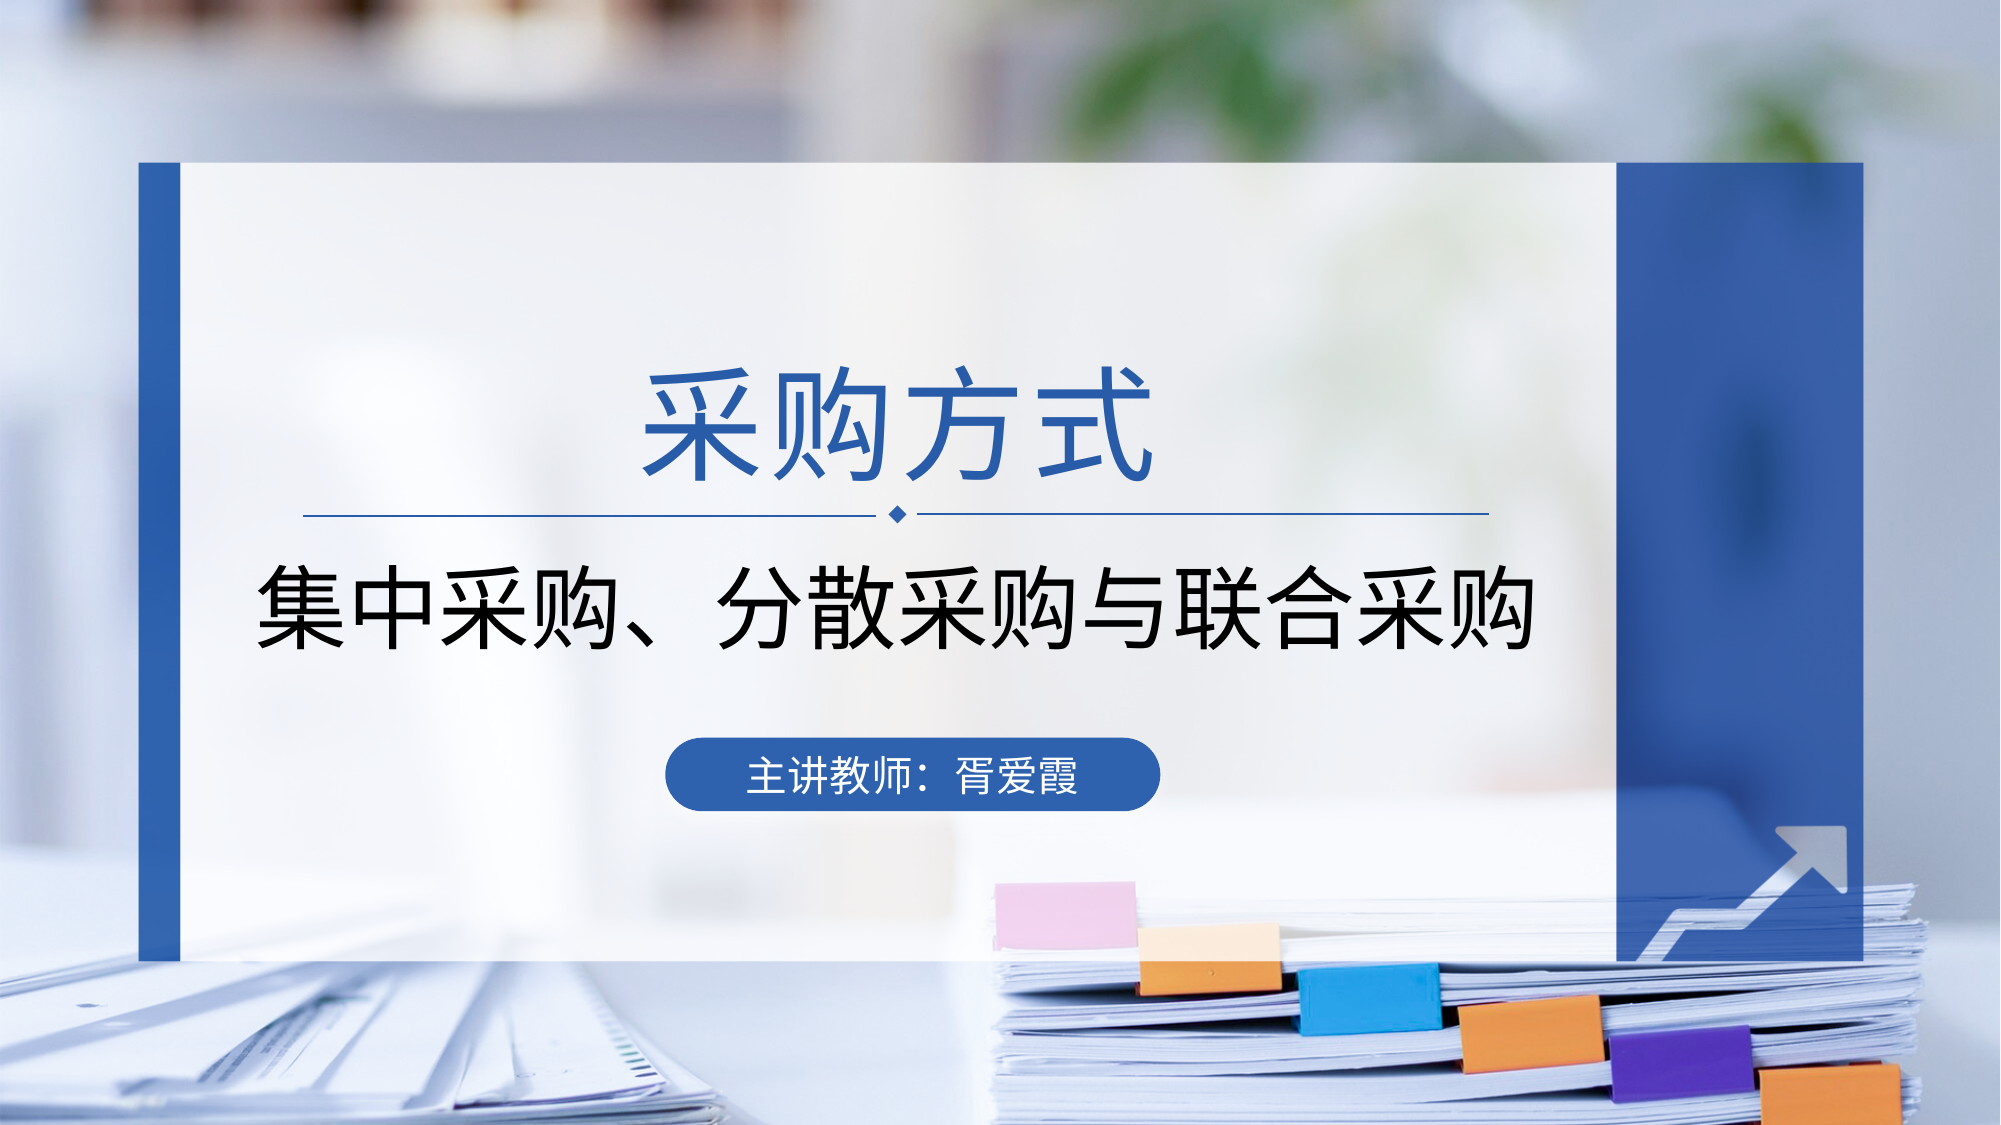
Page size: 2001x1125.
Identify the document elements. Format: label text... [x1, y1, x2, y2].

text_box 采购方式 [178, 308, 1617, 504]
text_box 主讲教师：胥爱霞 [665, 737, 1161, 812]
picture [0, 0, 2001, 1125]
text_box [887, 503, 908, 525]
text_box 集中采购、分散采购与联合采购 [178, 520, 1617, 668]
